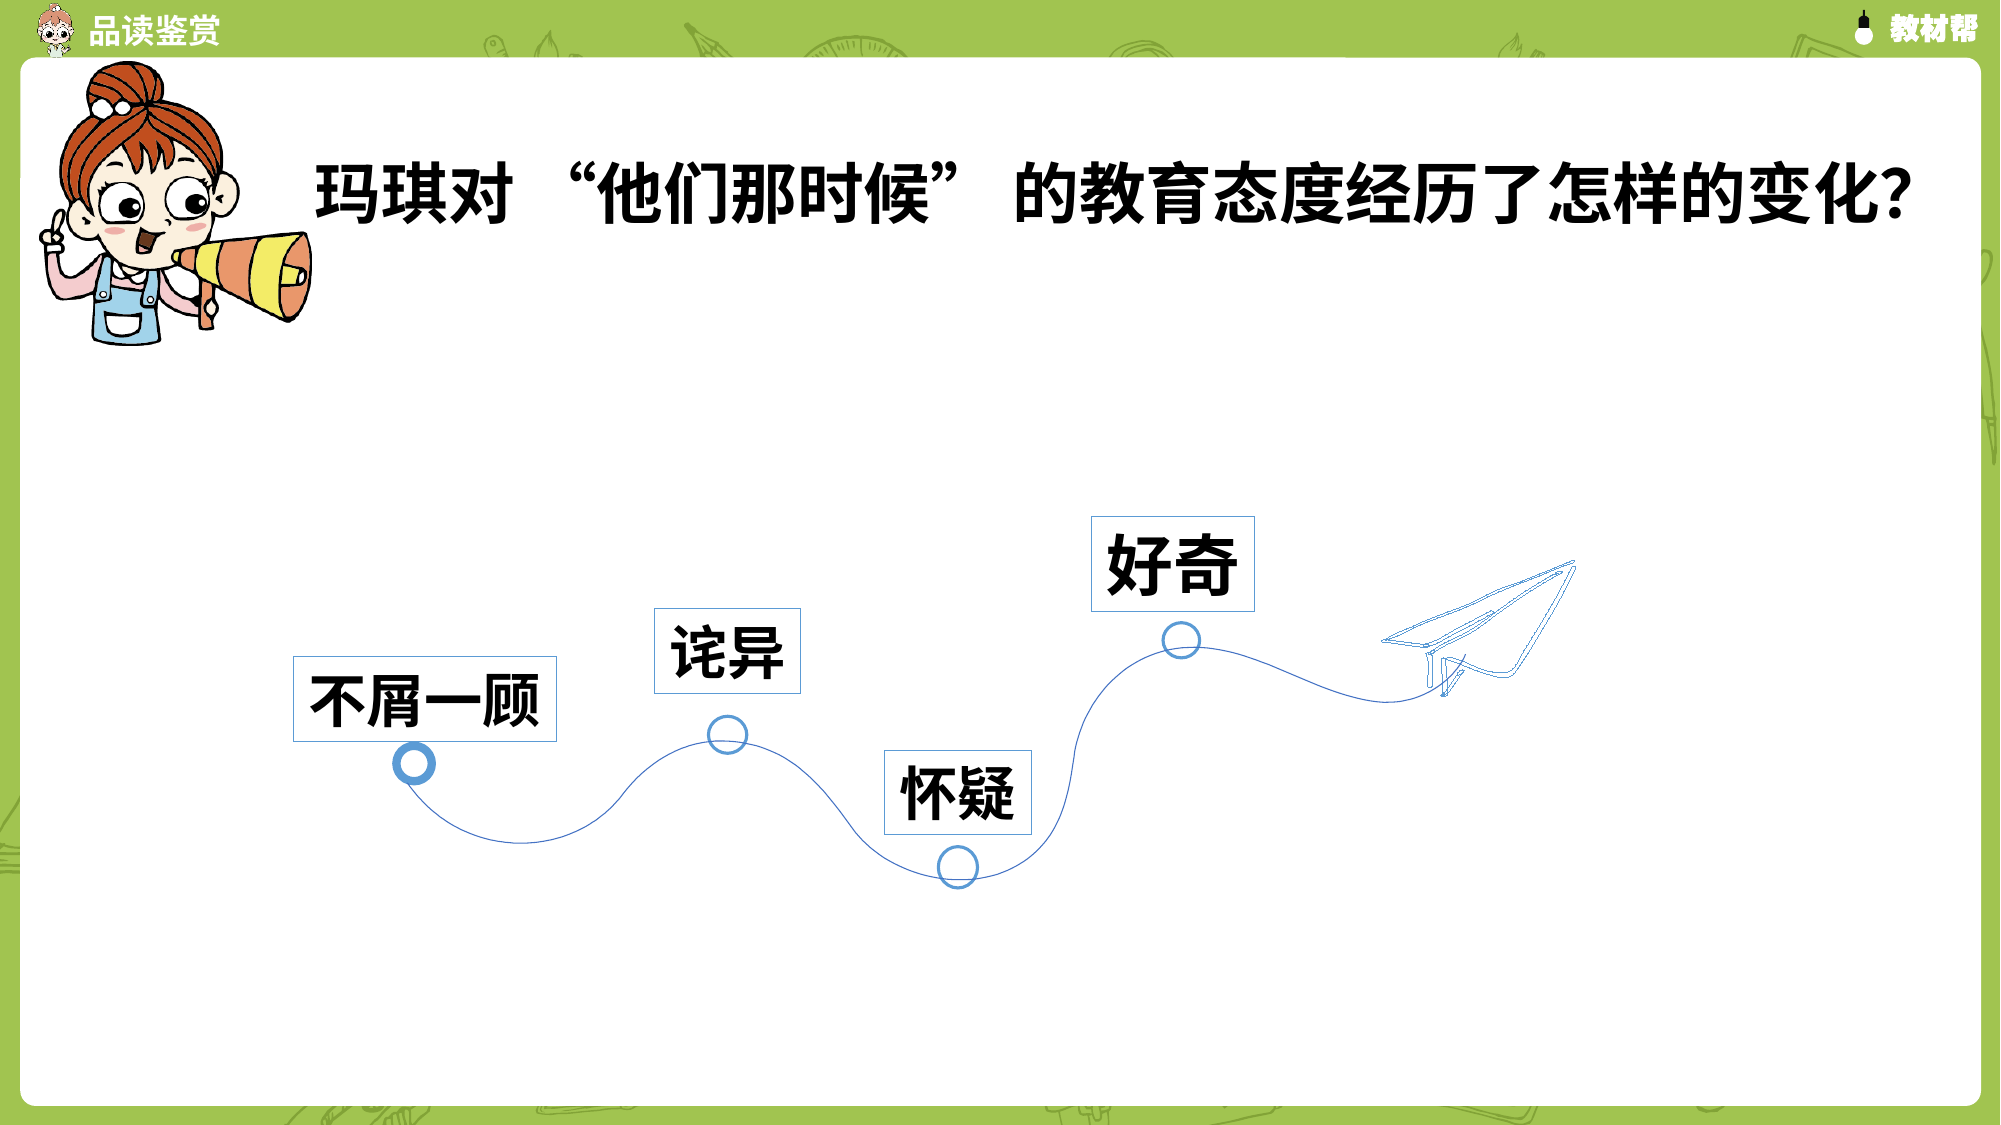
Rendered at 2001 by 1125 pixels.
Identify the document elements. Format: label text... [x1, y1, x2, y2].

text_box [708, 716, 747, 742]
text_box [1379, 560, 1578, 697]
picture [36, 1, 75, 58]
text_box 玛琪对 “他们那时候” 的教育态度经历了怎样的变化？ [312, 104, 1906, 239]
text_box [406, 646, 1420, 881]
text_box 不屑一顾 [293, 656, 557, 742]
text_box [942, 880, 974, 888]
text_box [712, 743, 745, 754]
text_box 诧异 [654, 608, 801, 694]
picture [39, 61, 312, 346]
text_box [396, 745, 432, 782]
text_box 好奇 [1091, 516, 1255, 612]
text_box [1163, 622, 1200, 649]
